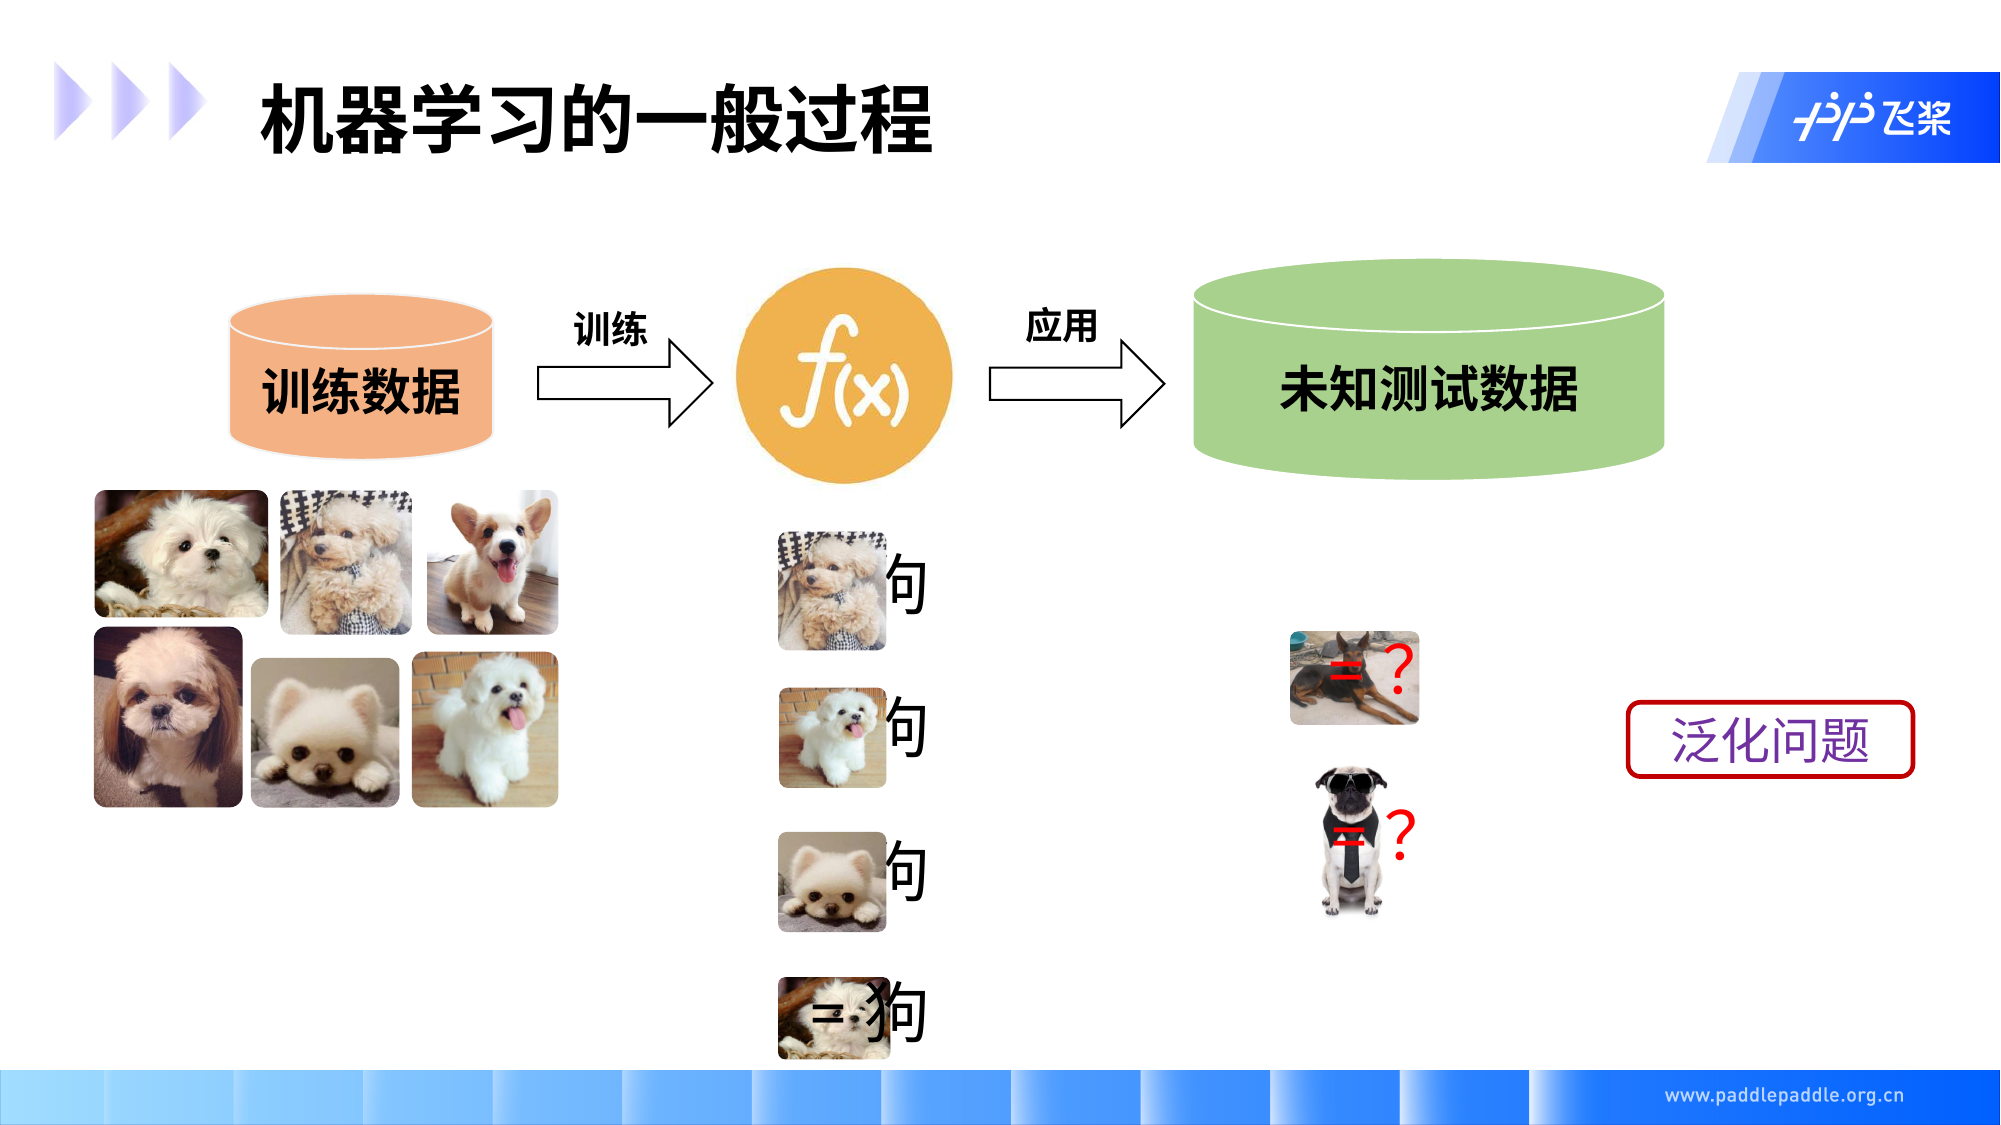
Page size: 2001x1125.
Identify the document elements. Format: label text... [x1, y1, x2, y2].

text_box [988, 338, 1166, 430]
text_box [689, 531, 1051, 1060]
text_box [537, 337, 714, 429]
picture [1679, 72, 2000, 163]
text_box 应用 [1010, 295, 1116, 355]
text_box 训练数据 [228, 292, 495, 461]
picture [729, 263, 957, 491]
text_box 机器学习的一般过程 [244, 65, 1031, 171]
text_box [93, 490, 559, 808]
picture [1290, 631, 1420, 725]
text_box 未知测试数据 [1191, 256, 1667, 482]
picture [1303, 756, 1406, 921]
text_box 训练 [558, 298, 664, 359]
picture [0, 1070, 2000, 1125]
text_box 泛化问题 [1627, 701, 1915, 778]
